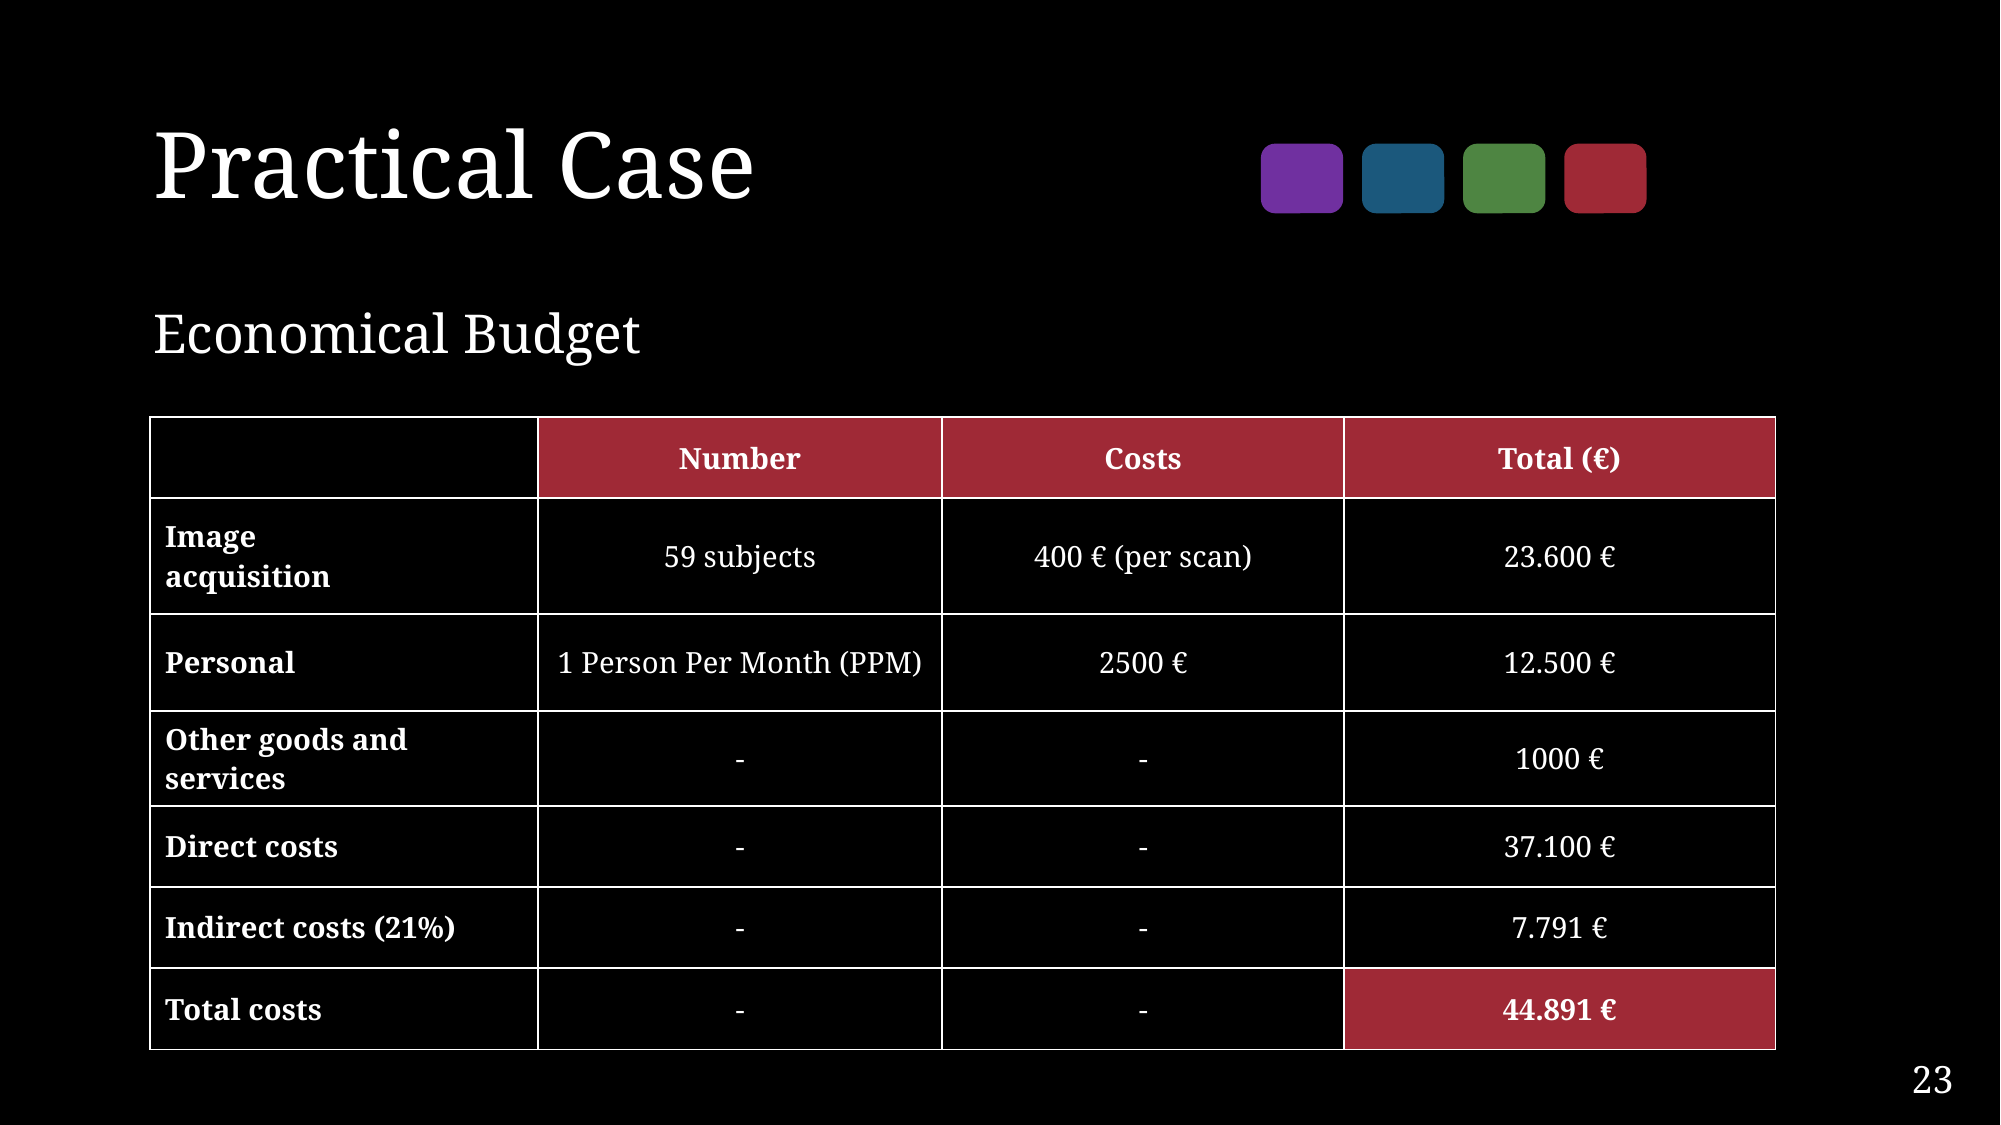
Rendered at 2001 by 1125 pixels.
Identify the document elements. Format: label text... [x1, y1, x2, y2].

table_cell Personal [151, 615, 537, 710]
table_header Total (€) [1345, 418, 1775, 497]
title Practical Case [138, 60, 1864, 278]
text_box [1362, 143, 1445, 214]
table_cell 1 Person Per Month (PPM) [539, 615, 941, 710]
list Economical Budget [138, 299, 708, 374]
table_cell 400 € (per scan) [943, 499, 1343, 613]
table_cell 7.791 € [1345, 888, 1775, 967]
table_cell 23.600 € [1345, 499, 1775, 613]
table_cell Direct costs [151, 807, 537, 886]
table_cell Other goods and services [151, 712, 537, 805]
table_header Costs [943, 418, 1343, 497]
table_cell 37.100 € [1345, 807, 1775, 886]
table_cell 59 subjects [539, 499, 941, 613]
text_box [1463, 143, 1546, 214]
table_cell - [943, 888, 1343, 967]
table_cell 44.891 € [1345, 969, 1775, 1049]
table_cell Indirect costs (21%) [151, 888, 537, 967]
table_cell 12.500 € [1345, 615, 1775, 710]
text_box 23 [1896, 1048, 1980, 1109]
table_cell - [943, 712, 1343, 805]
table_header Number [539, 418, 941, 497]
text_box [1260, 143, 1344, 214]
text_box [1564, 143, 1647, 214]
table_cell 1000 € [1345, 712, 1775, 805]
table_cell Image acquisition [151, 499, 537, 613]
table_cell - [539, 807, 941, 886]
table_cell Total costs [151, 969, 537, 1049]
table_cell - [943, 807, 1343, 886]
table_cell - [943, 969, 1343, 1049]
table_cell - [539, 888, 941, 967]
table_header [151, 418, 537, 497]
table_cell - [539, 712, 941, 805]
table_cell 2500 € [943, 615, 1343, 710]
table_cell - [539, 969, 941, 1049]
